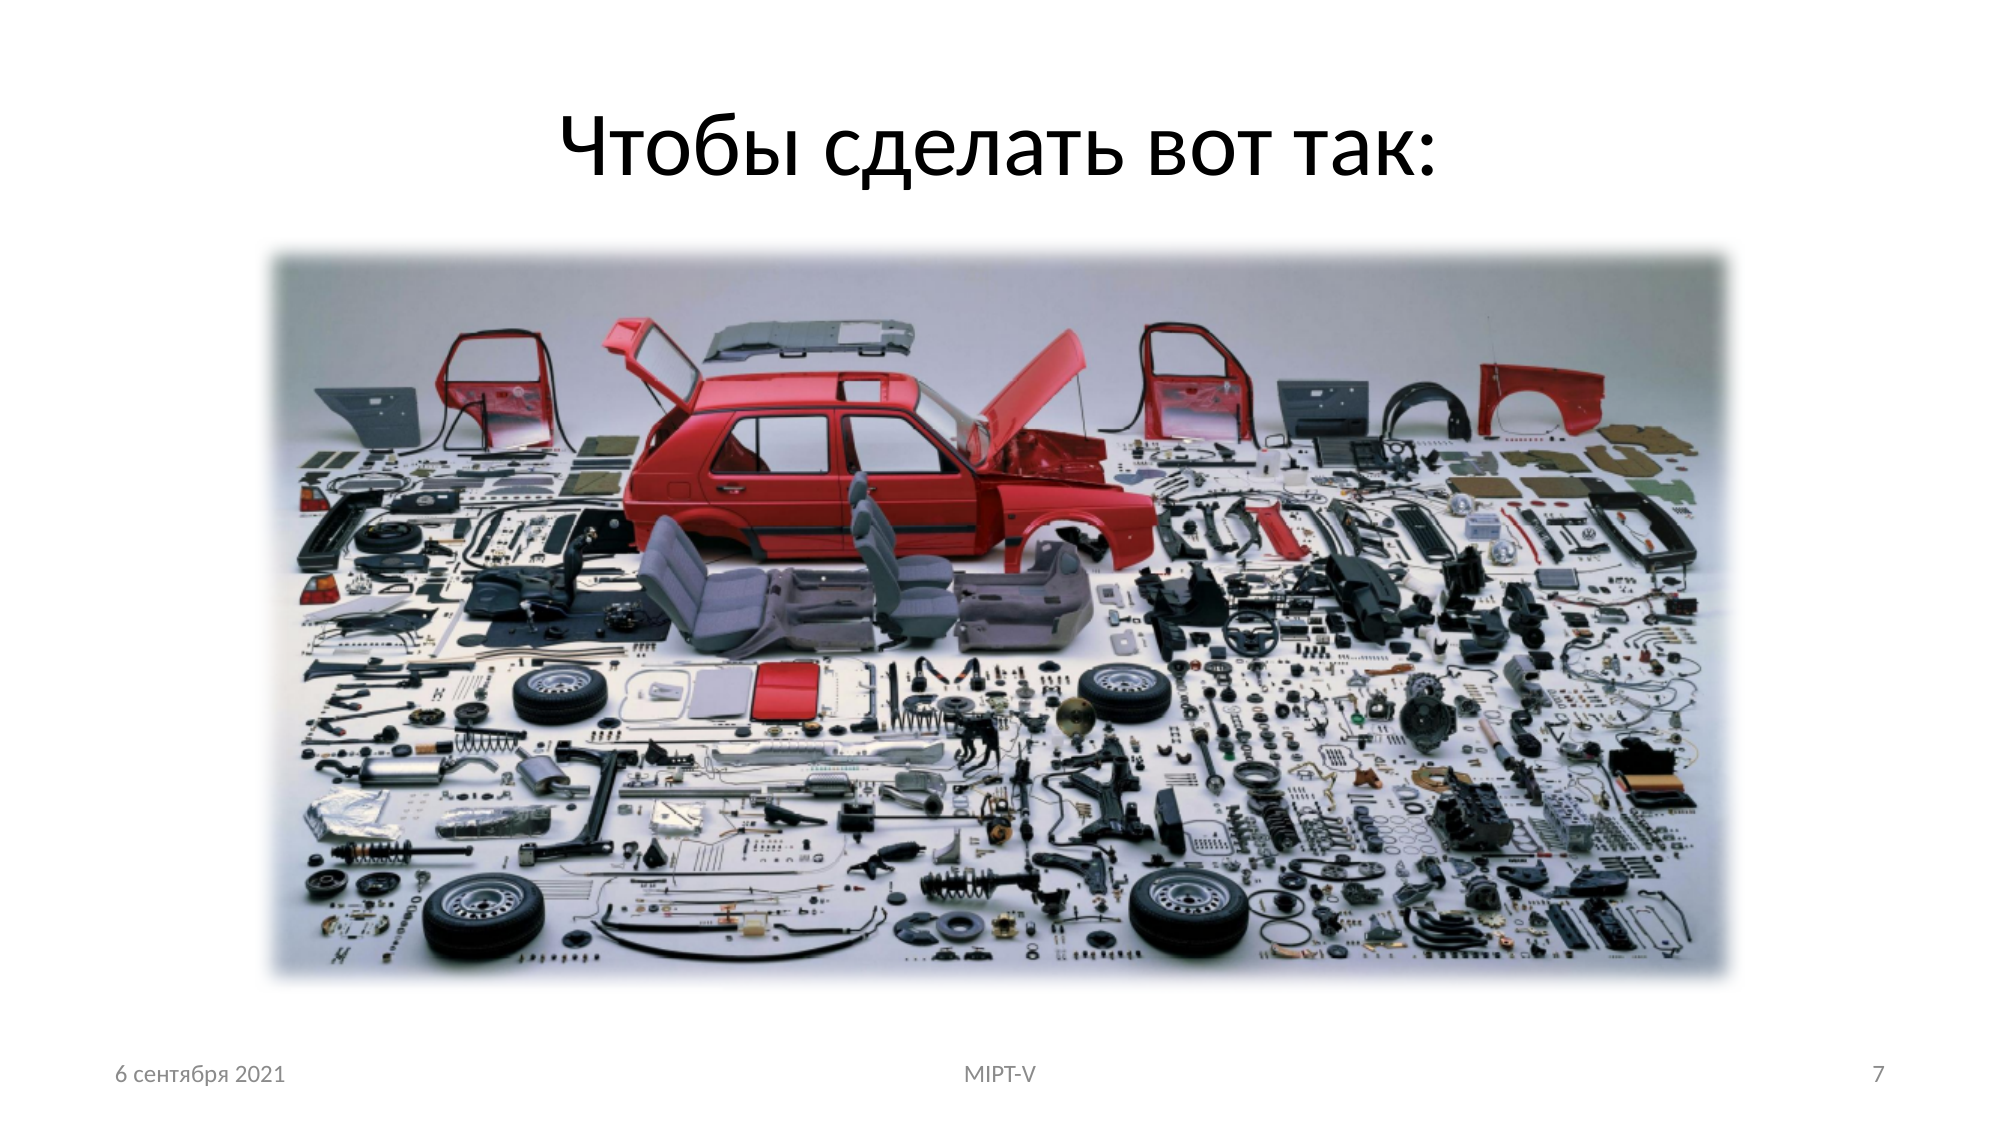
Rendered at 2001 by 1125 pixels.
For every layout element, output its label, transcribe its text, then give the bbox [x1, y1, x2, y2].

slide_number 6 сентября 2021 [99, 1042, 567, 1103]
slide_number 7 [1433, 1042, 1900, 1103]
picture [255, 237, 1745, 996]
title Чтобы сделать вот так: [99, 45, 1900, 233]
footer MIPT-V [567, 1042, 1433, 1103]
